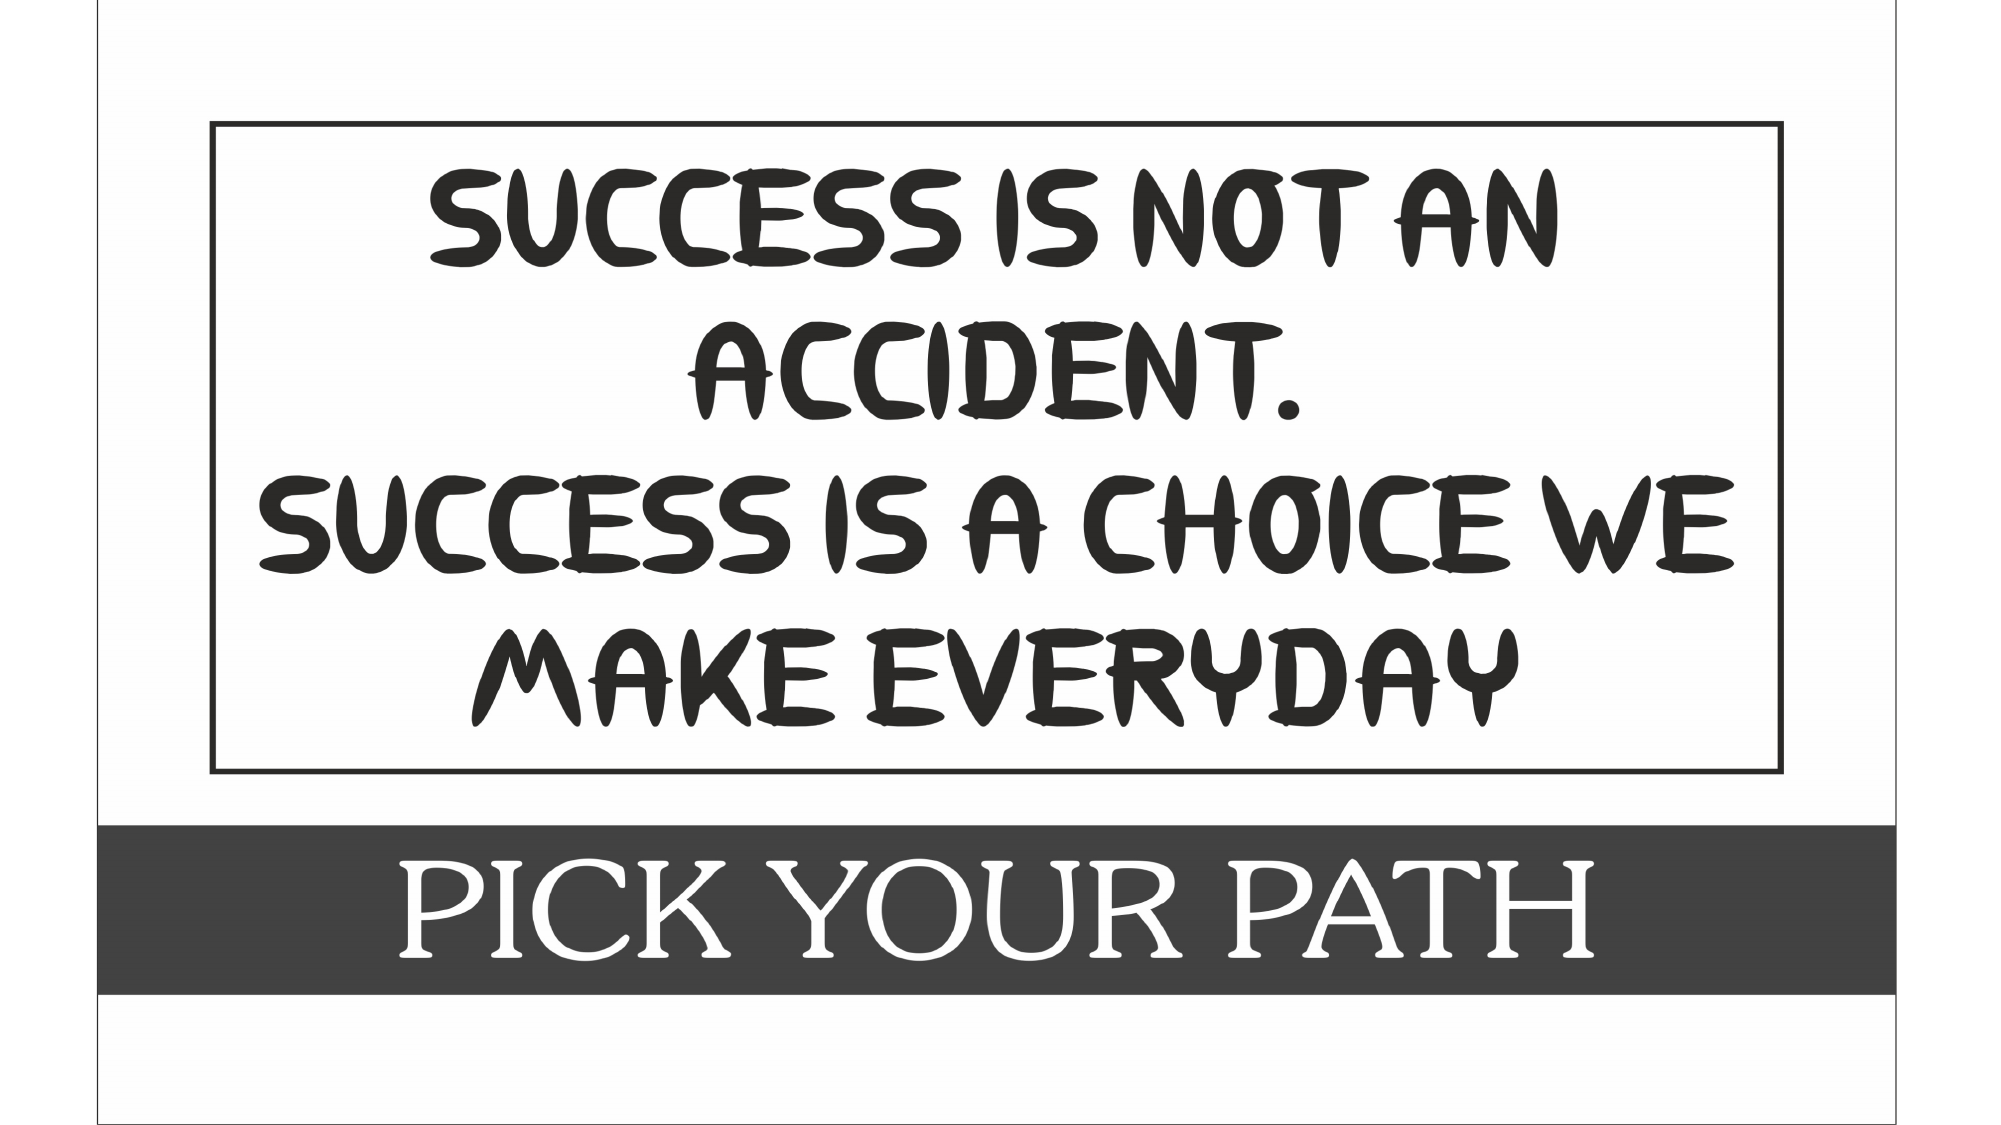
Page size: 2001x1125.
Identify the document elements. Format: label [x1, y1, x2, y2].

list [96, 0, 1897, 1125]
